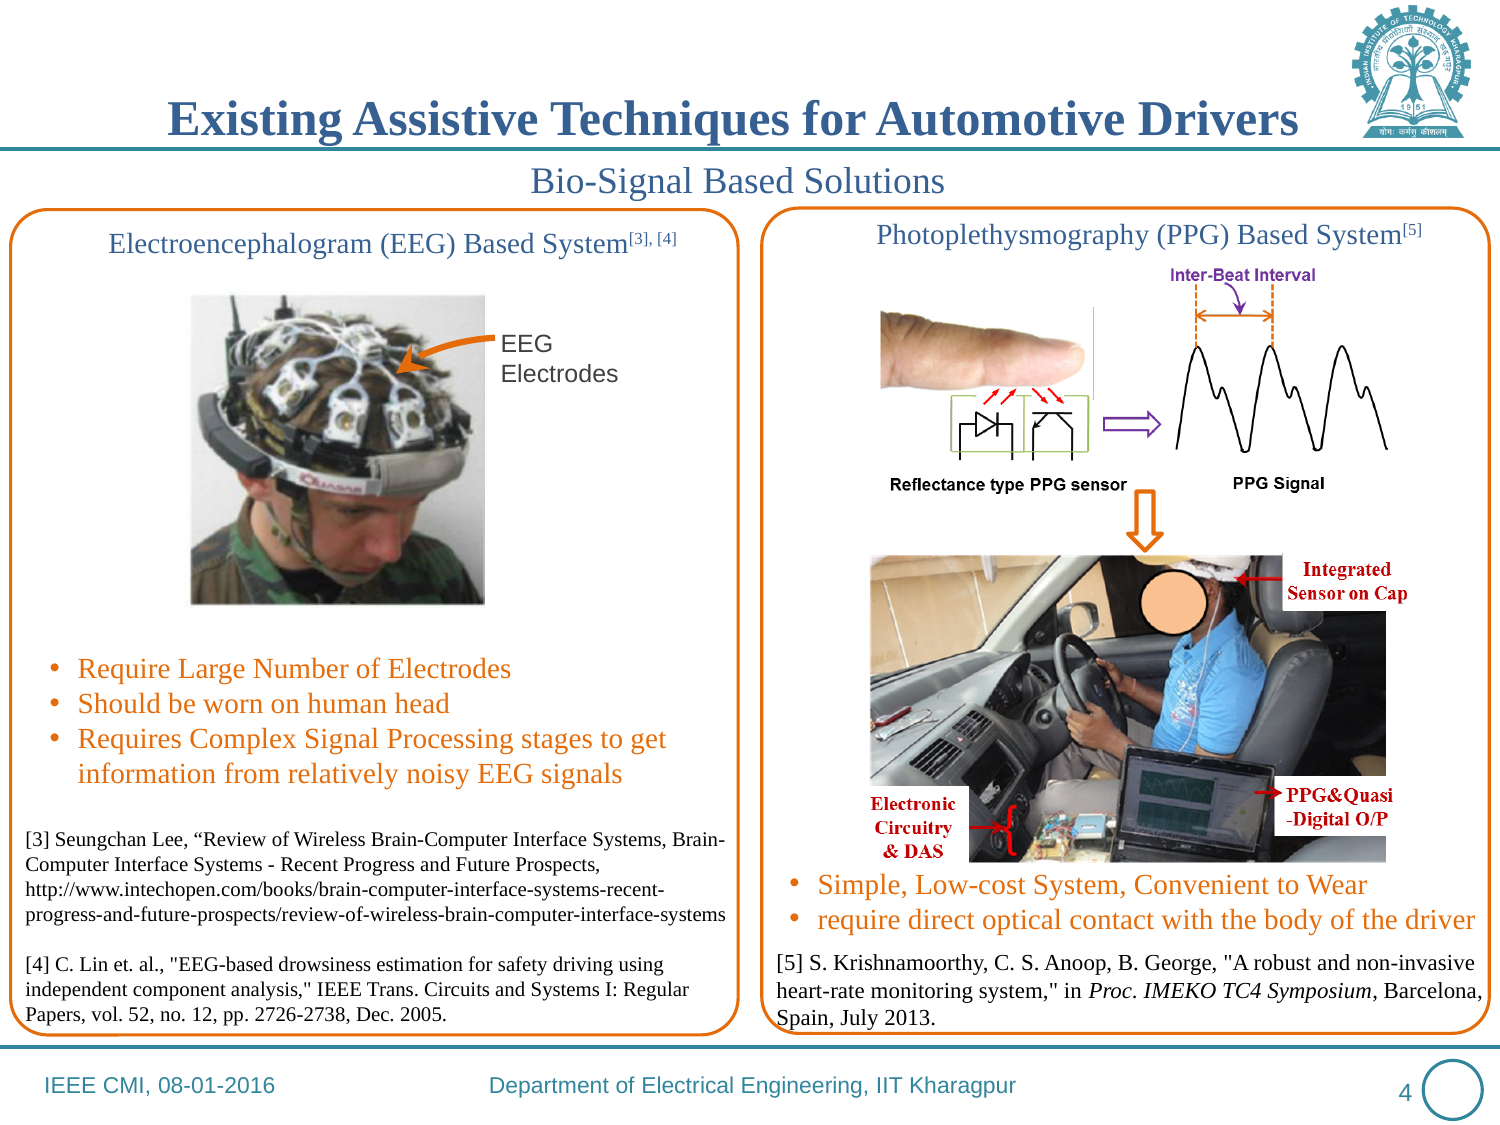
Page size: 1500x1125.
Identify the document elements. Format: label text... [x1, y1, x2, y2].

text_box Bio-Signal Based Solutions [515, 148, 961, 209]
text_box Simple, Low-cost System, Convenient to Wear require direct optical contact with the body of the driver [774, 857, 1492, 940]
text_box Photoplethysmography (PPG) Based System[5] [861, 208, 1438, 258]
text_box Existing Assistive Techniques for Automotive Drivers [152, 78, 1328, 153]
picture [857, 550, 1426, 875]
text_box [759, 205, 1492, 1007]
text_box [3] Seungchan Lee, “Review of Wireless Brain-Computer Interface Systems, Brain-Computer Interface Systems - Recent Progress and Future Prospects, http://www.intechopen.com/books/brain-computer-interface-systems-recent-progress-and-future-prospects/review-of-wireless-brain-computer-interface-systems [4] C. Lin et. al., "EEG-based drowsiness estimation for safety driving using independent component analysis," IEEE Trans. Circuits and Systems I: Regular Papers, vol. 52, no. 12, pp. 2726-2738, Dec. 2005. [10, 817, 750, 1033]
text_box [30, 1033, 719, 1038]
text_box [5] S. Krishnamoorthy, C. S. Anoop, B. George, "A robust and non-invasive heart-rate monitoring system," in Proc. IMEKO TC4 Symposium, Barcelona, Spain, July 2013. [761, 940, 1500, 1066]
text_box [1126, 512, 1164, 549]
picture [182, 289, 485, 610]
picture [879, 257, 1389, 504]
text_box EEG Electrodes [488, 319, 640, 395]
text_box [8, 207, 741, 1009]
text_box Require Large Number of Electrodes Should be worn on human head Requires Complex Signal Processing stages to get information from relatively noisy EEG signals [34, 642, 727, 797]
text_box Electroencephalogram (EEG) Based System[3], [4] [93, 216, 693, 267]
